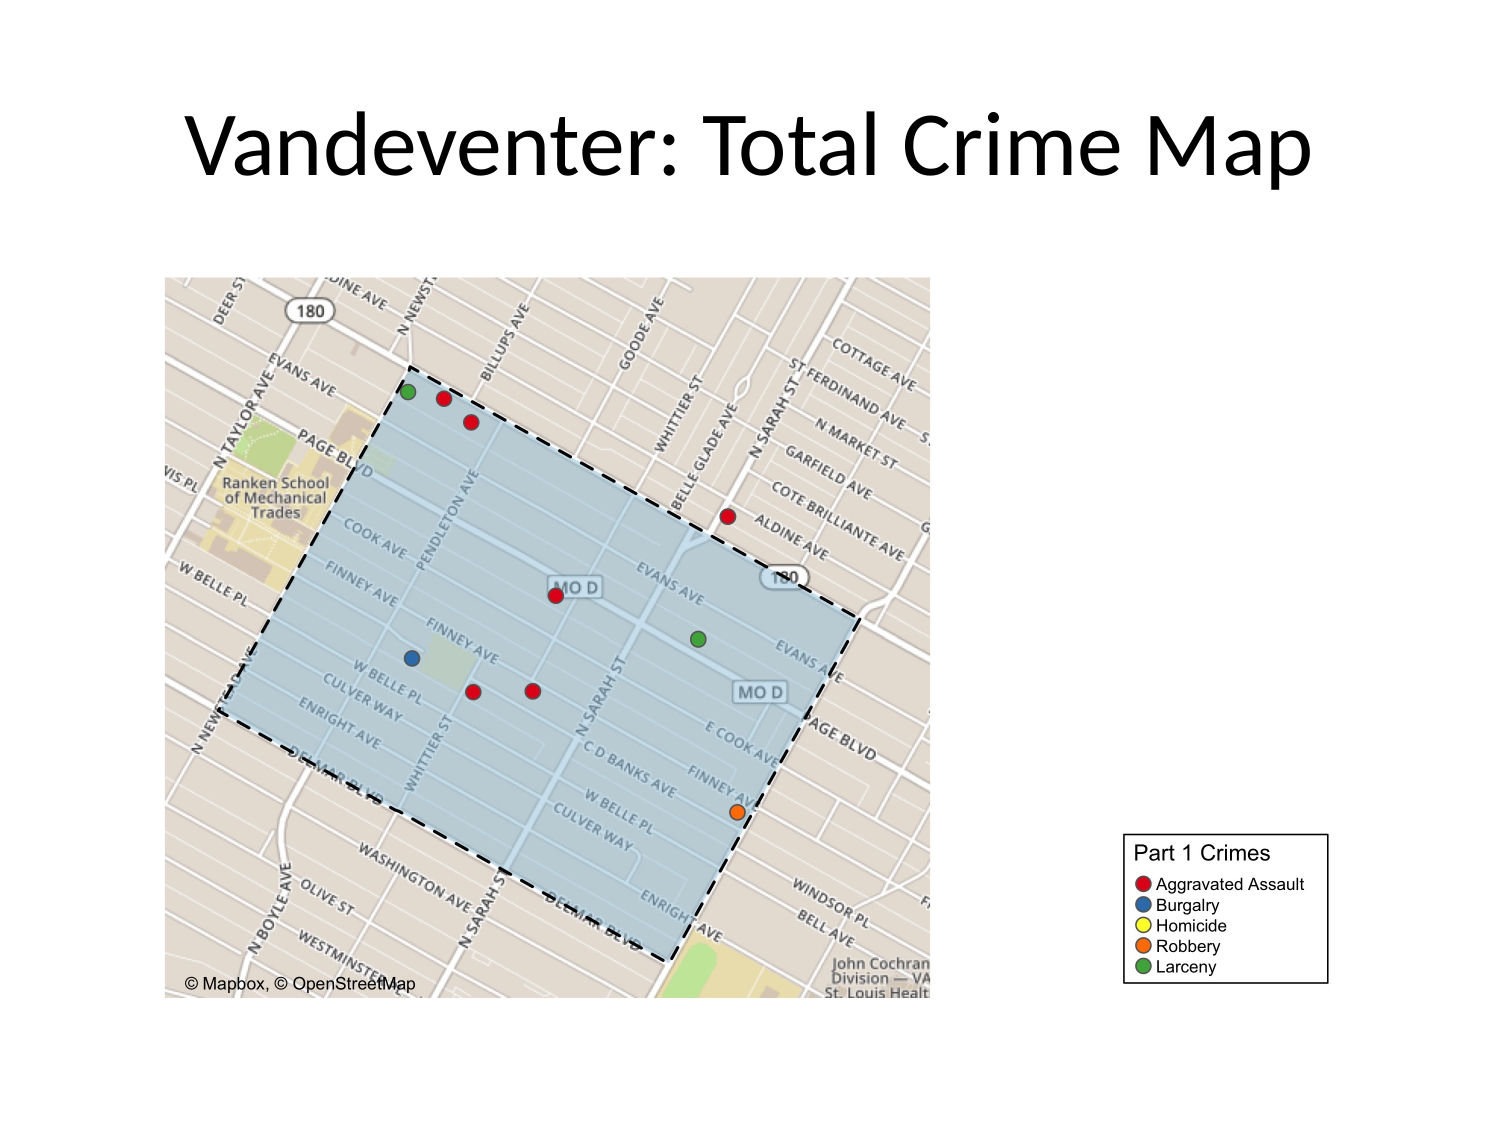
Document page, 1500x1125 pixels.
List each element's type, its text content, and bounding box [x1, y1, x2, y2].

title Vandeventer: Total Crime Map [75, 45, 1425, 233]
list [74, 262, 1426, 1013]
